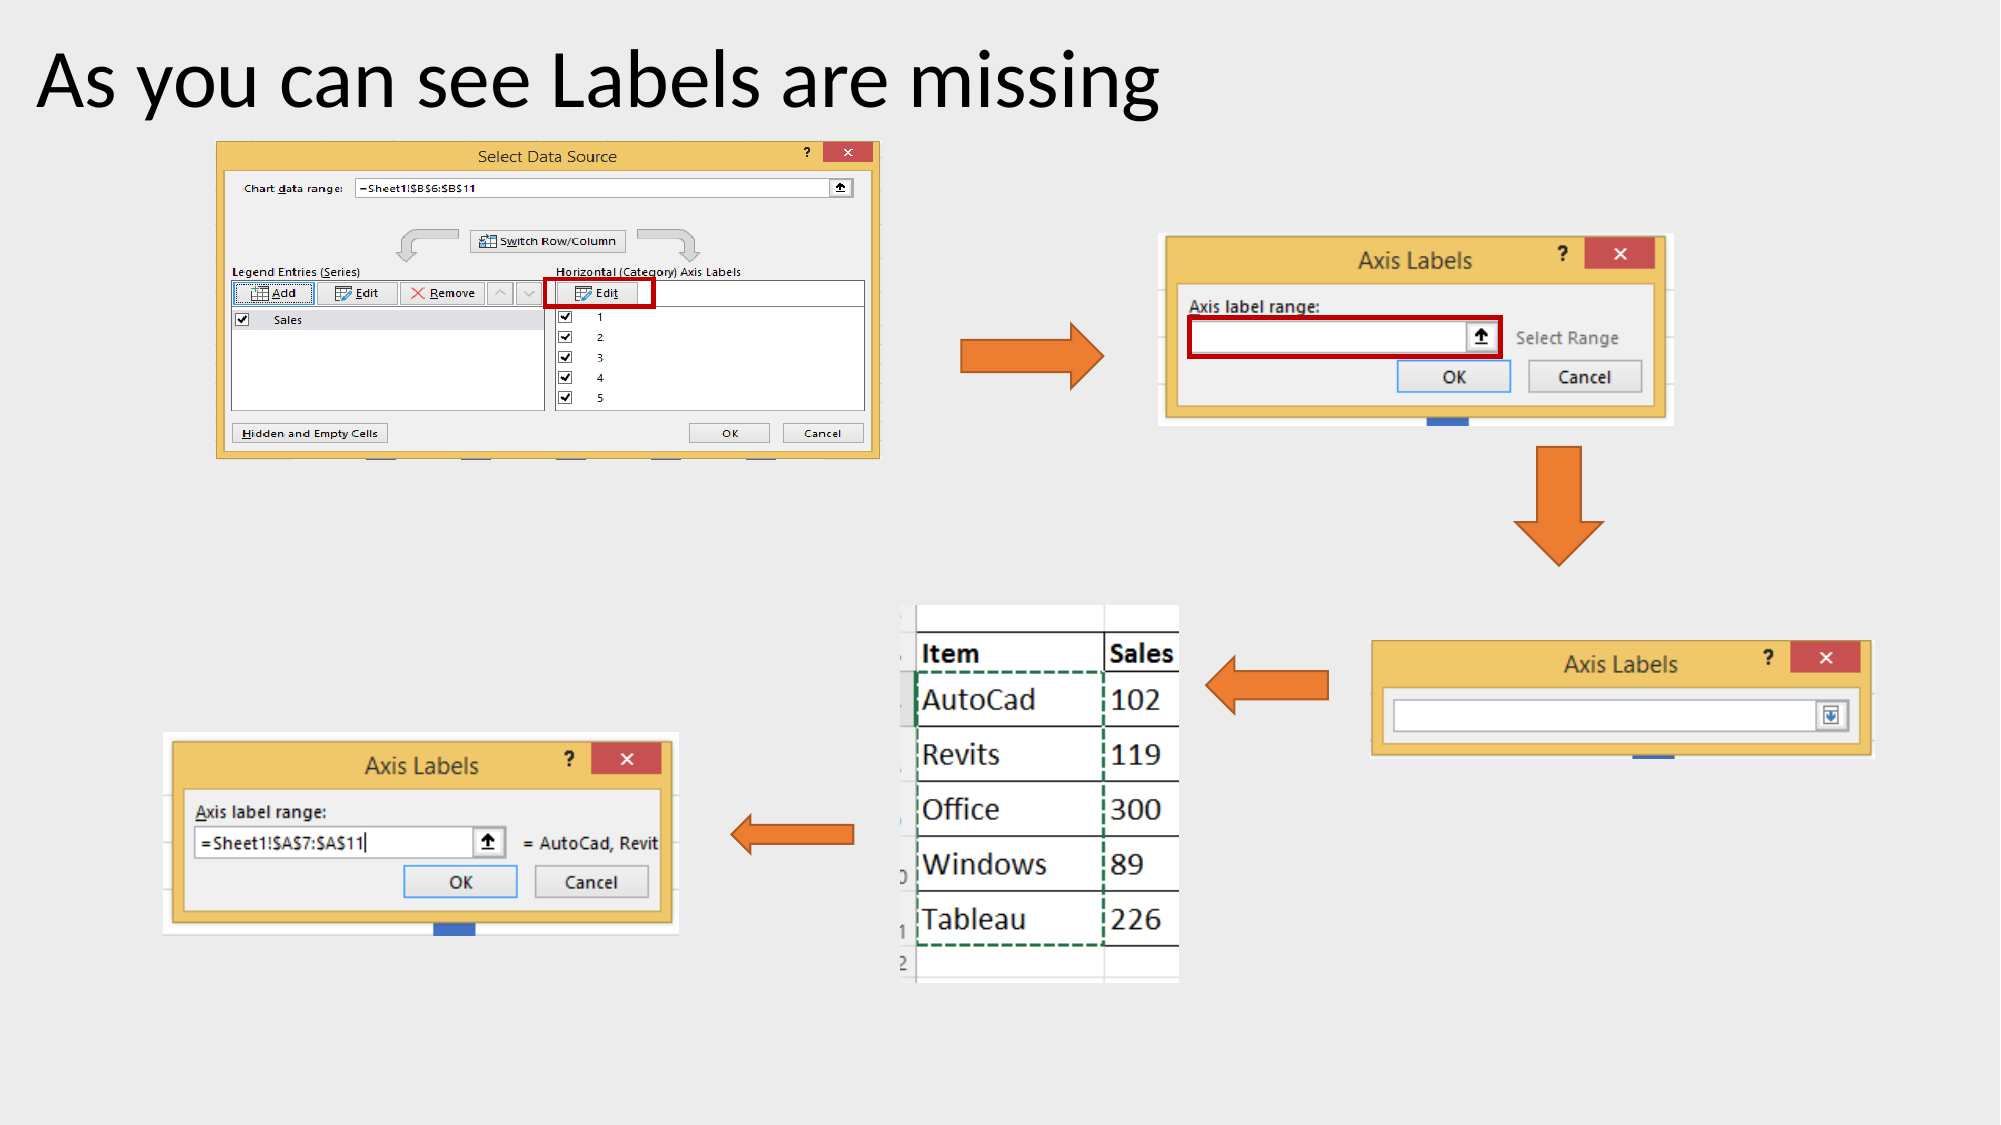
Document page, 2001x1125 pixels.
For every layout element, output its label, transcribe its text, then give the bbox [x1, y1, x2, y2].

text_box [899, 605, 1328, 983]
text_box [215, 140, 882, 460]
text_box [1370, 446, 1875, 759]
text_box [163, 732, 854, 936]
text_box As you can see Labels are missing [4, 17, 1194, 132]
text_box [961, 233, 1674, 426]
